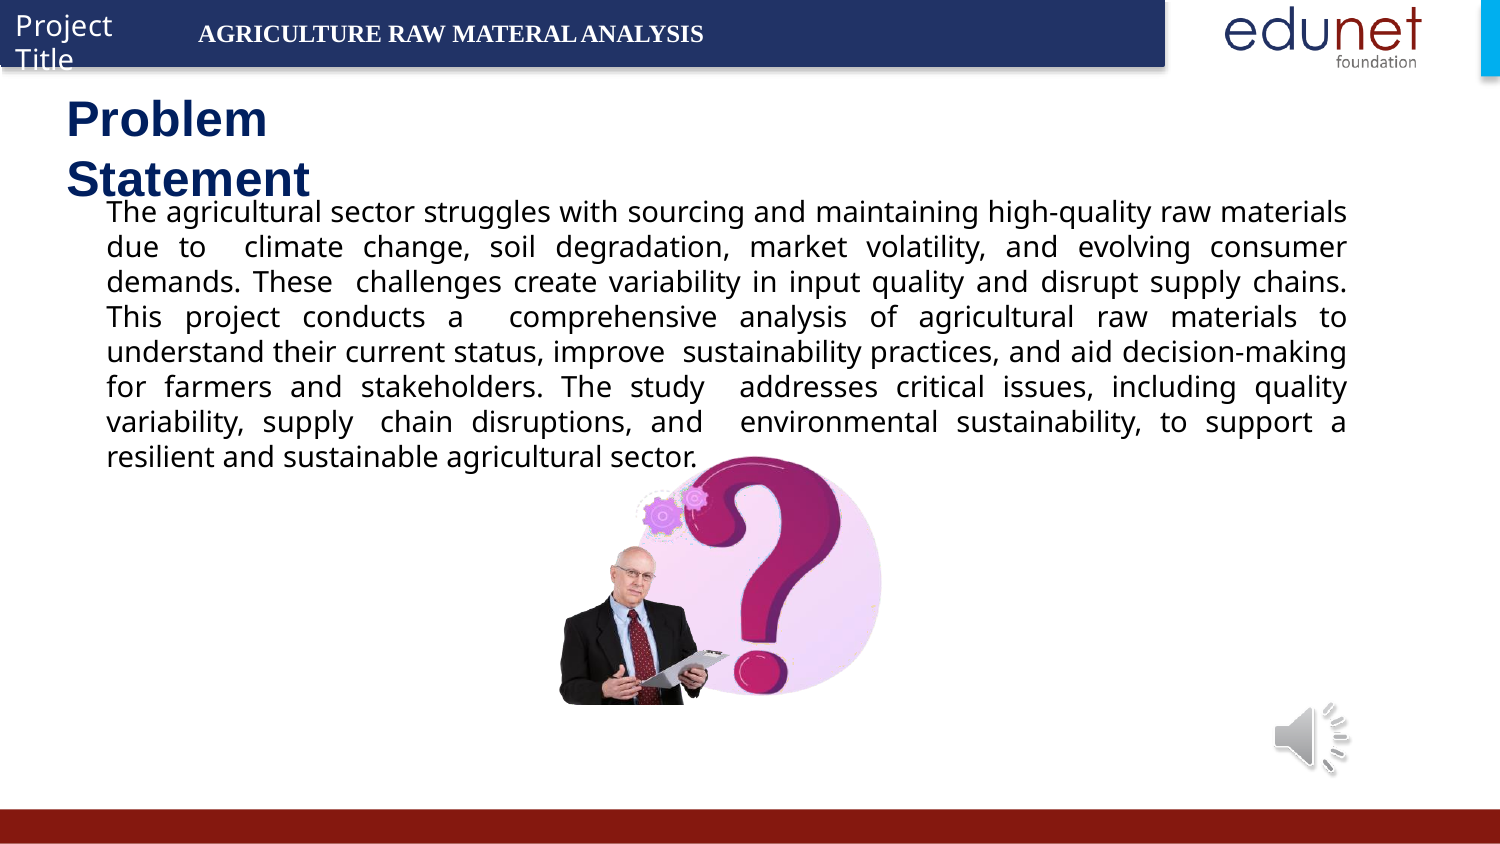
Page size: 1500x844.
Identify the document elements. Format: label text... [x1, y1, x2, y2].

text_box Project Title [12, 4, 172, 77]
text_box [559, 454, 882, 705]
picture [1272, 700, 1353, 779]
text_box AGRICULTURE RAW MATERAL ANALYSIS [196, 15, 722, 48]
picture [1223, 6, 1423, 69]
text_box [1474, 0, 1500, 89]
text_box [0, 809, 1500, 844]
picture [0, 0, 1172, 79]
title Problem Statement [64, 84, 519, 228]
text_box The agricultural sector struggles with sourcing and maintaining high-quality raw materials due to climate change, soil degradation, market volatility, and evolving consumer demands. These challenges create variability in input quality and disrupt supply chains. This project conducts a comprehensive analysis of agricultural raw materials to understand their current status, improve sustainability practices, and aid decision-making for farmers and stakeholders. The study addresses critical issues, including quality variability, supply chain disruptions, and environmental sustainability, to support a resilient and sustainable agricultural sector. [104, 191, 1349, 474]
